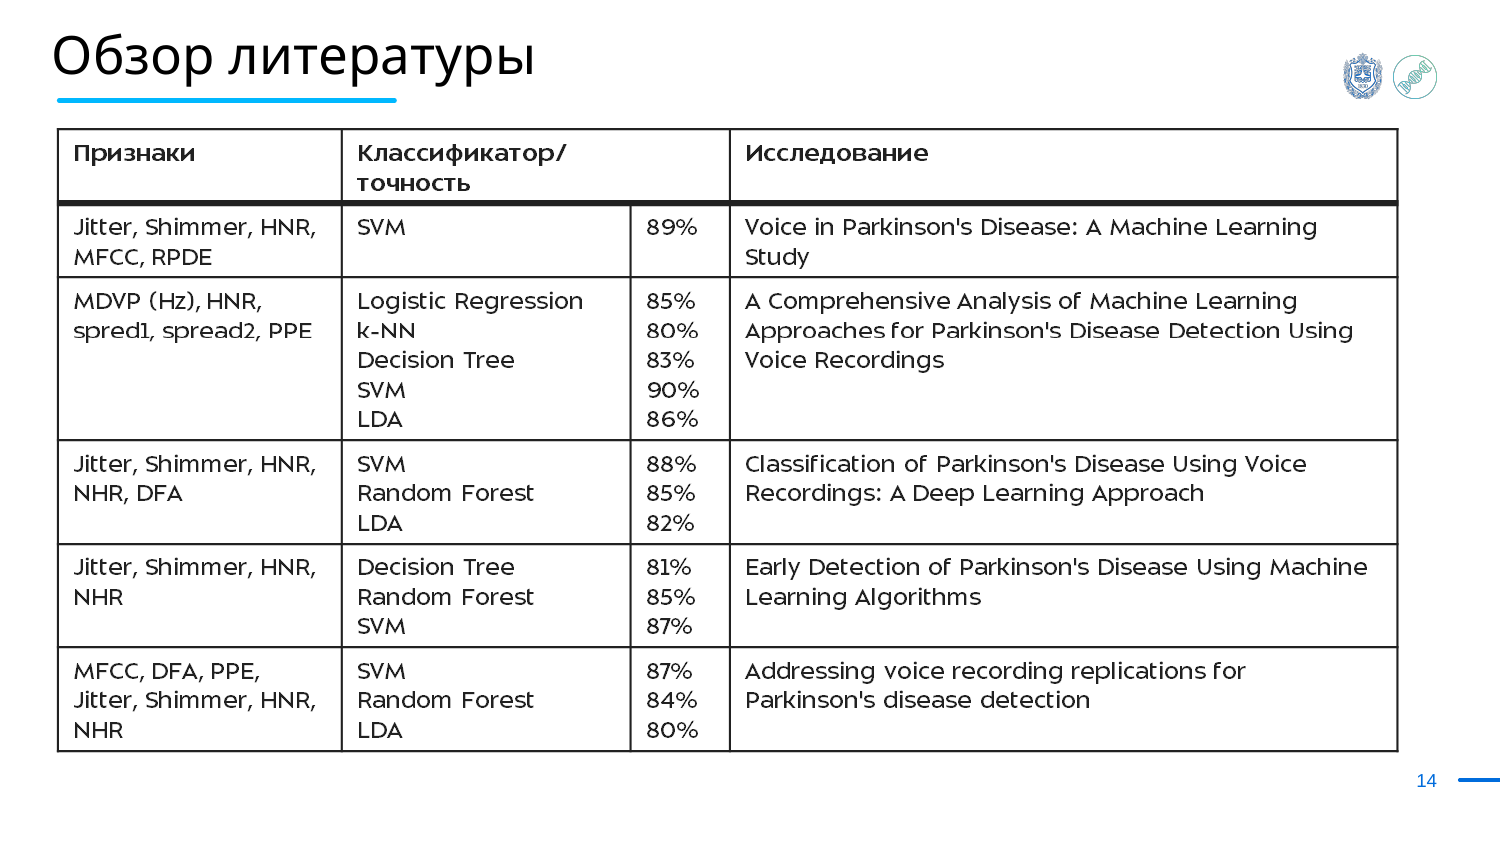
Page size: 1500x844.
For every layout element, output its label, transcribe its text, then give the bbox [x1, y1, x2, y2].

picture [1393, 55, 1437, 99]
picture [36, 127, 1442, 759]
title Обзор литературы [36, 6, 1435, 101]
text_box 14 [1401, 762, 1452, 797]
picture [1336, 49, 1390, 103]
